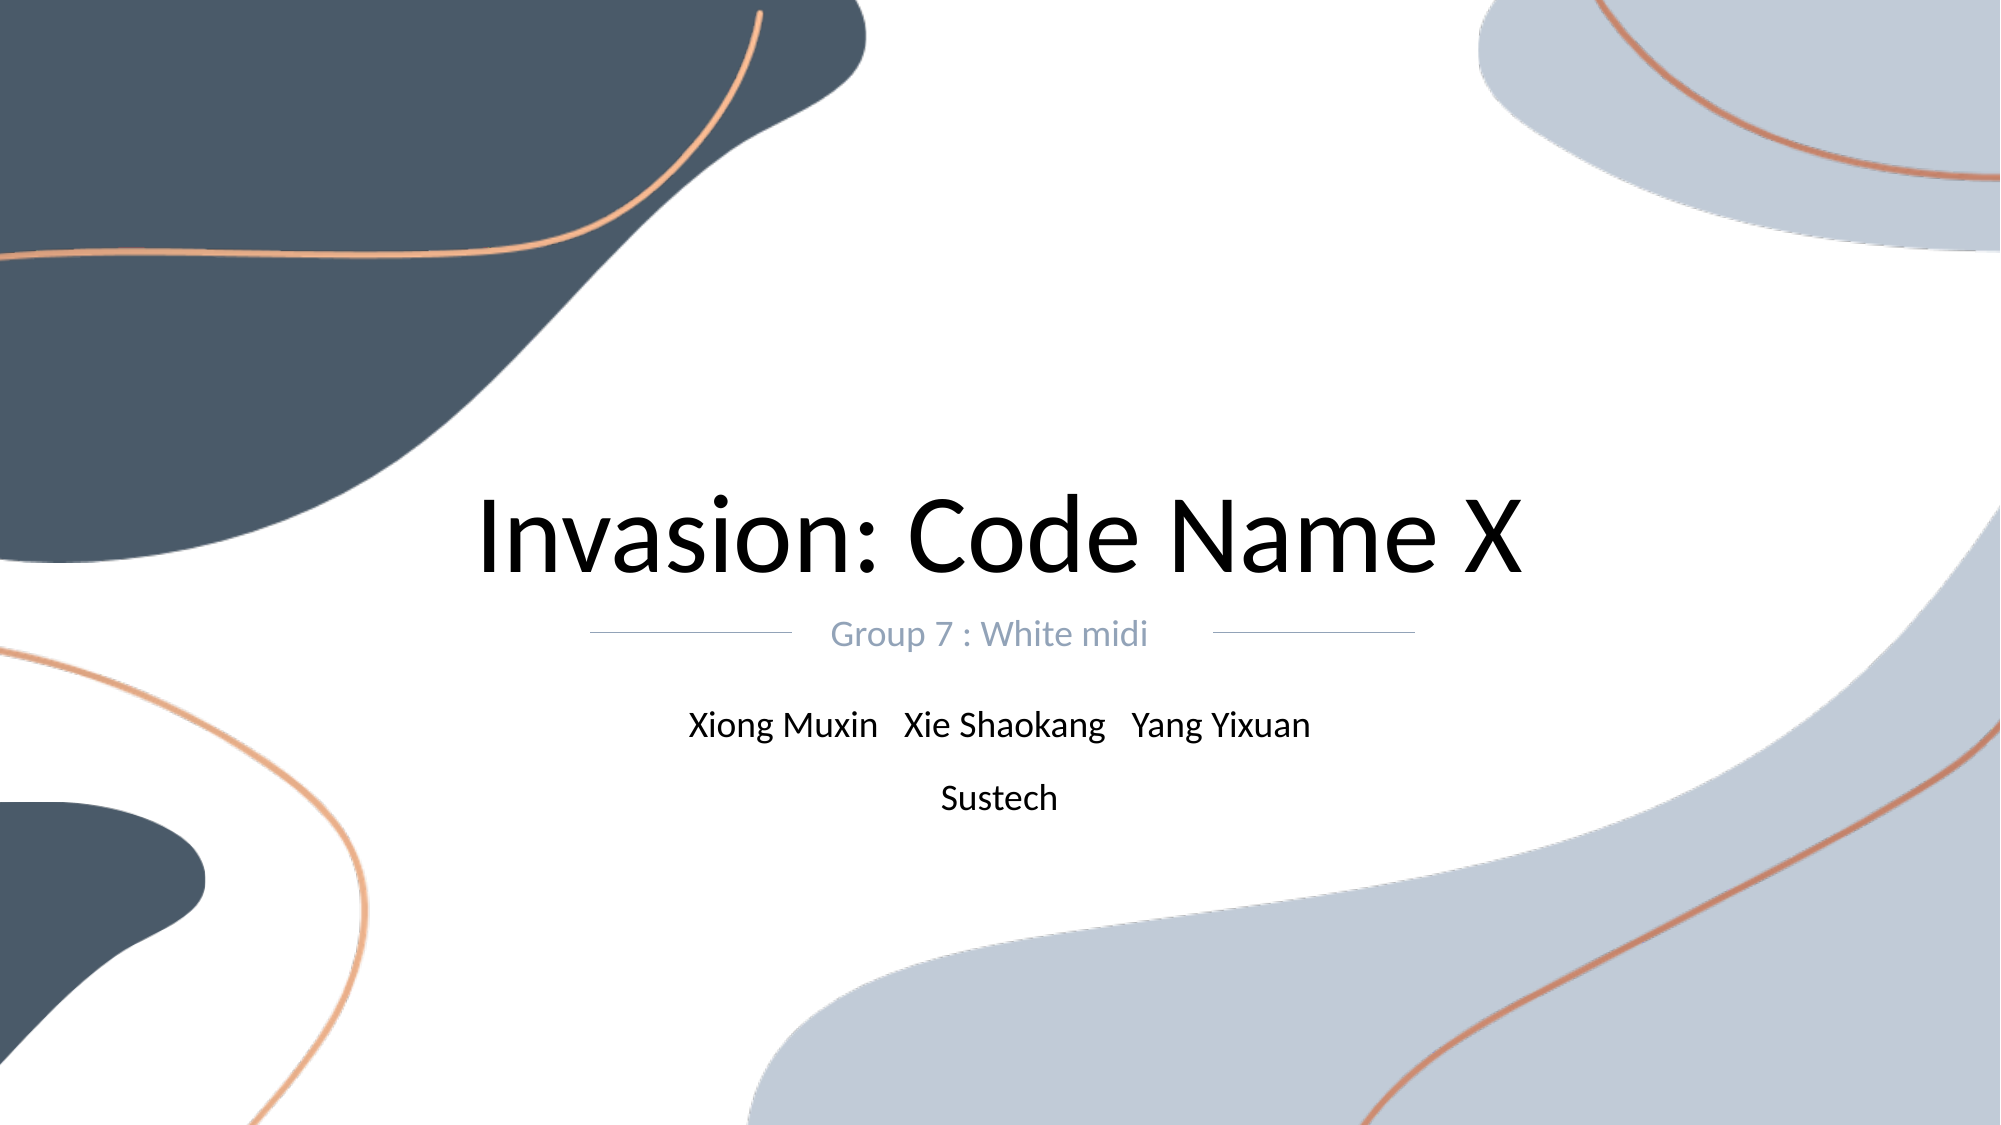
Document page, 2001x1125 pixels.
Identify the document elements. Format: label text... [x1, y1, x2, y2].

text_box Xiong Muxin Xie Shaokang Yang Yixuan [551, 692, 1449, 753]
text_box Invasion: Code Name X [460, 452, 1539, 602]
text_box Group 7 : White midi [815, 601, 1184, 662]
text_box Sustech [926, 765, 1074, 826]
picture [0, 0, 2000, 1125]
